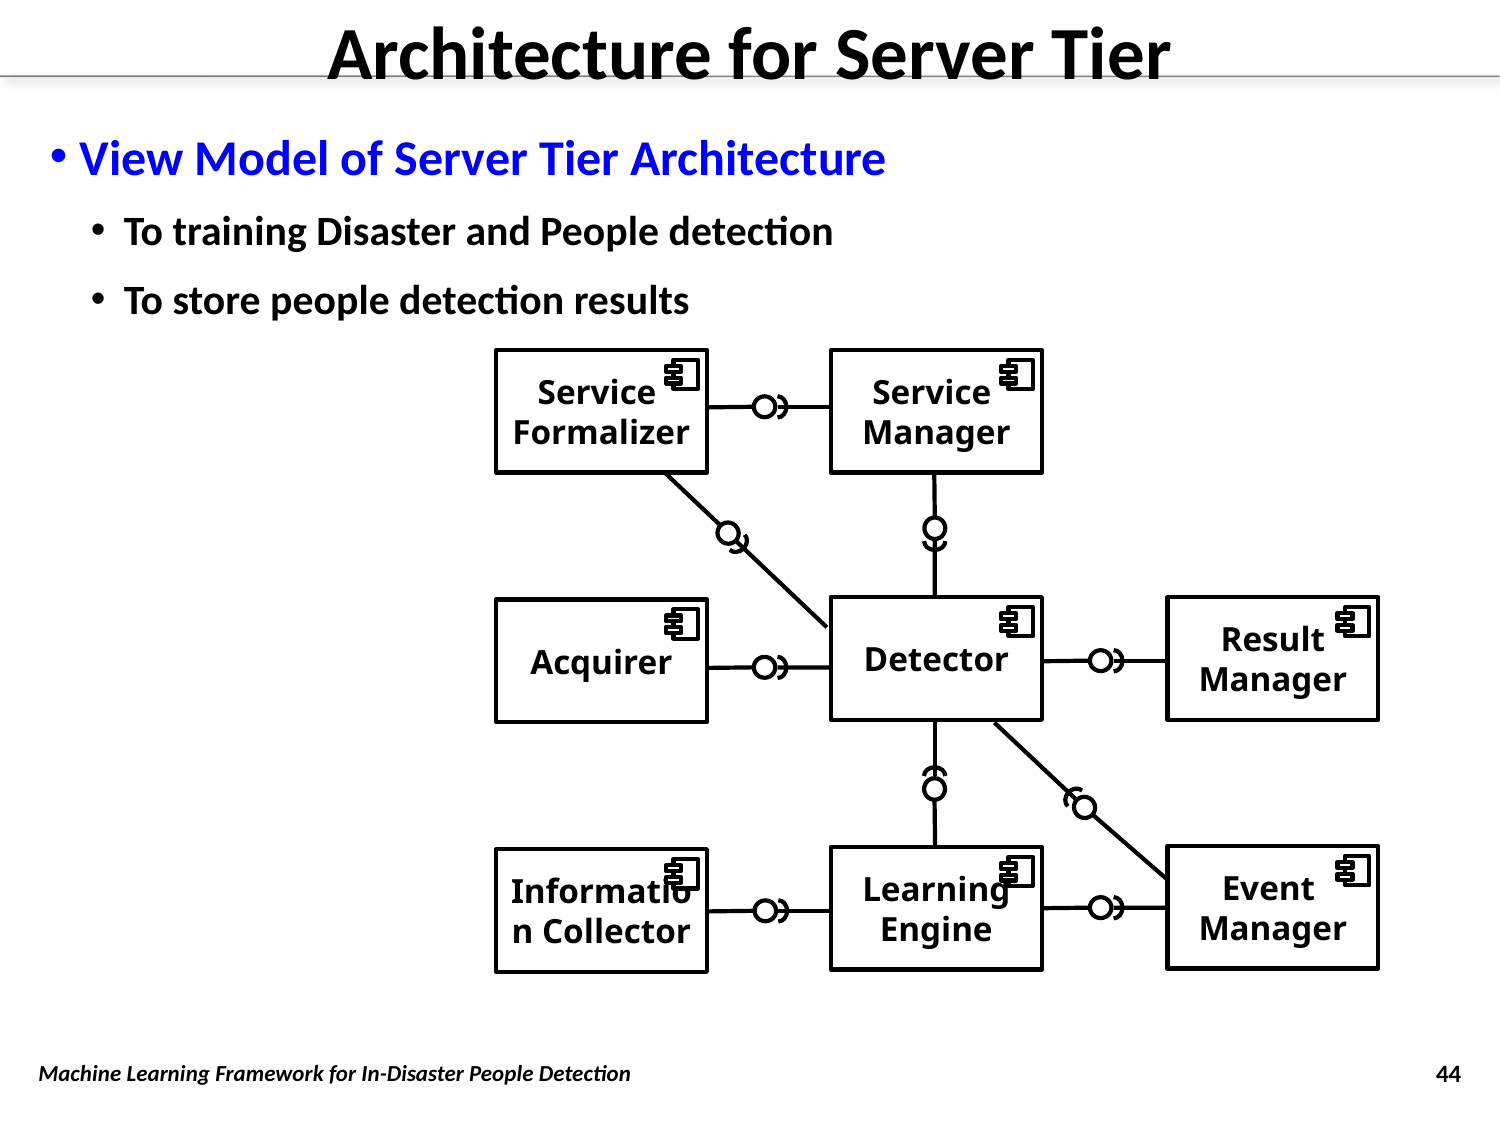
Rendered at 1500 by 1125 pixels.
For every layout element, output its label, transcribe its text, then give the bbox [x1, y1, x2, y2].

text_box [1045, 698, 1117, 907]
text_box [758, 344, 781, 447]
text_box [495, 848, 708, 973]
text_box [495, 599, 708, 723]
slide_number 44 [1352, 1042, 1477, 1103]
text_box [495, 349, 708, 473]
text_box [705, 448, 785, 647]
title Architecture for Server Tier [23, 8, 1477, 92]
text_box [759, 848, 782, 974]
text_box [923, 721, 946, 847]
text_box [758, 655, 781, 730]
text_box View Model of Server Tier Architecture To training Disaster and People detection To store people detection results [34, 117, 1488, 1024]
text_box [923, 470, 946, 596]
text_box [830, 596, 1043, 721]
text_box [1167, 596, 1379, 721]
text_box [830, 349, 1043, 473]
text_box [1094, 845, 1117, 970]
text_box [1167, 845, 1379, 969]
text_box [1094, 598, 1117, 723]
text_box Machine Learning Framework for In-Disaster People Detection [23, 1041, 1353, 1102]
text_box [830, 846, 1043, 970]
